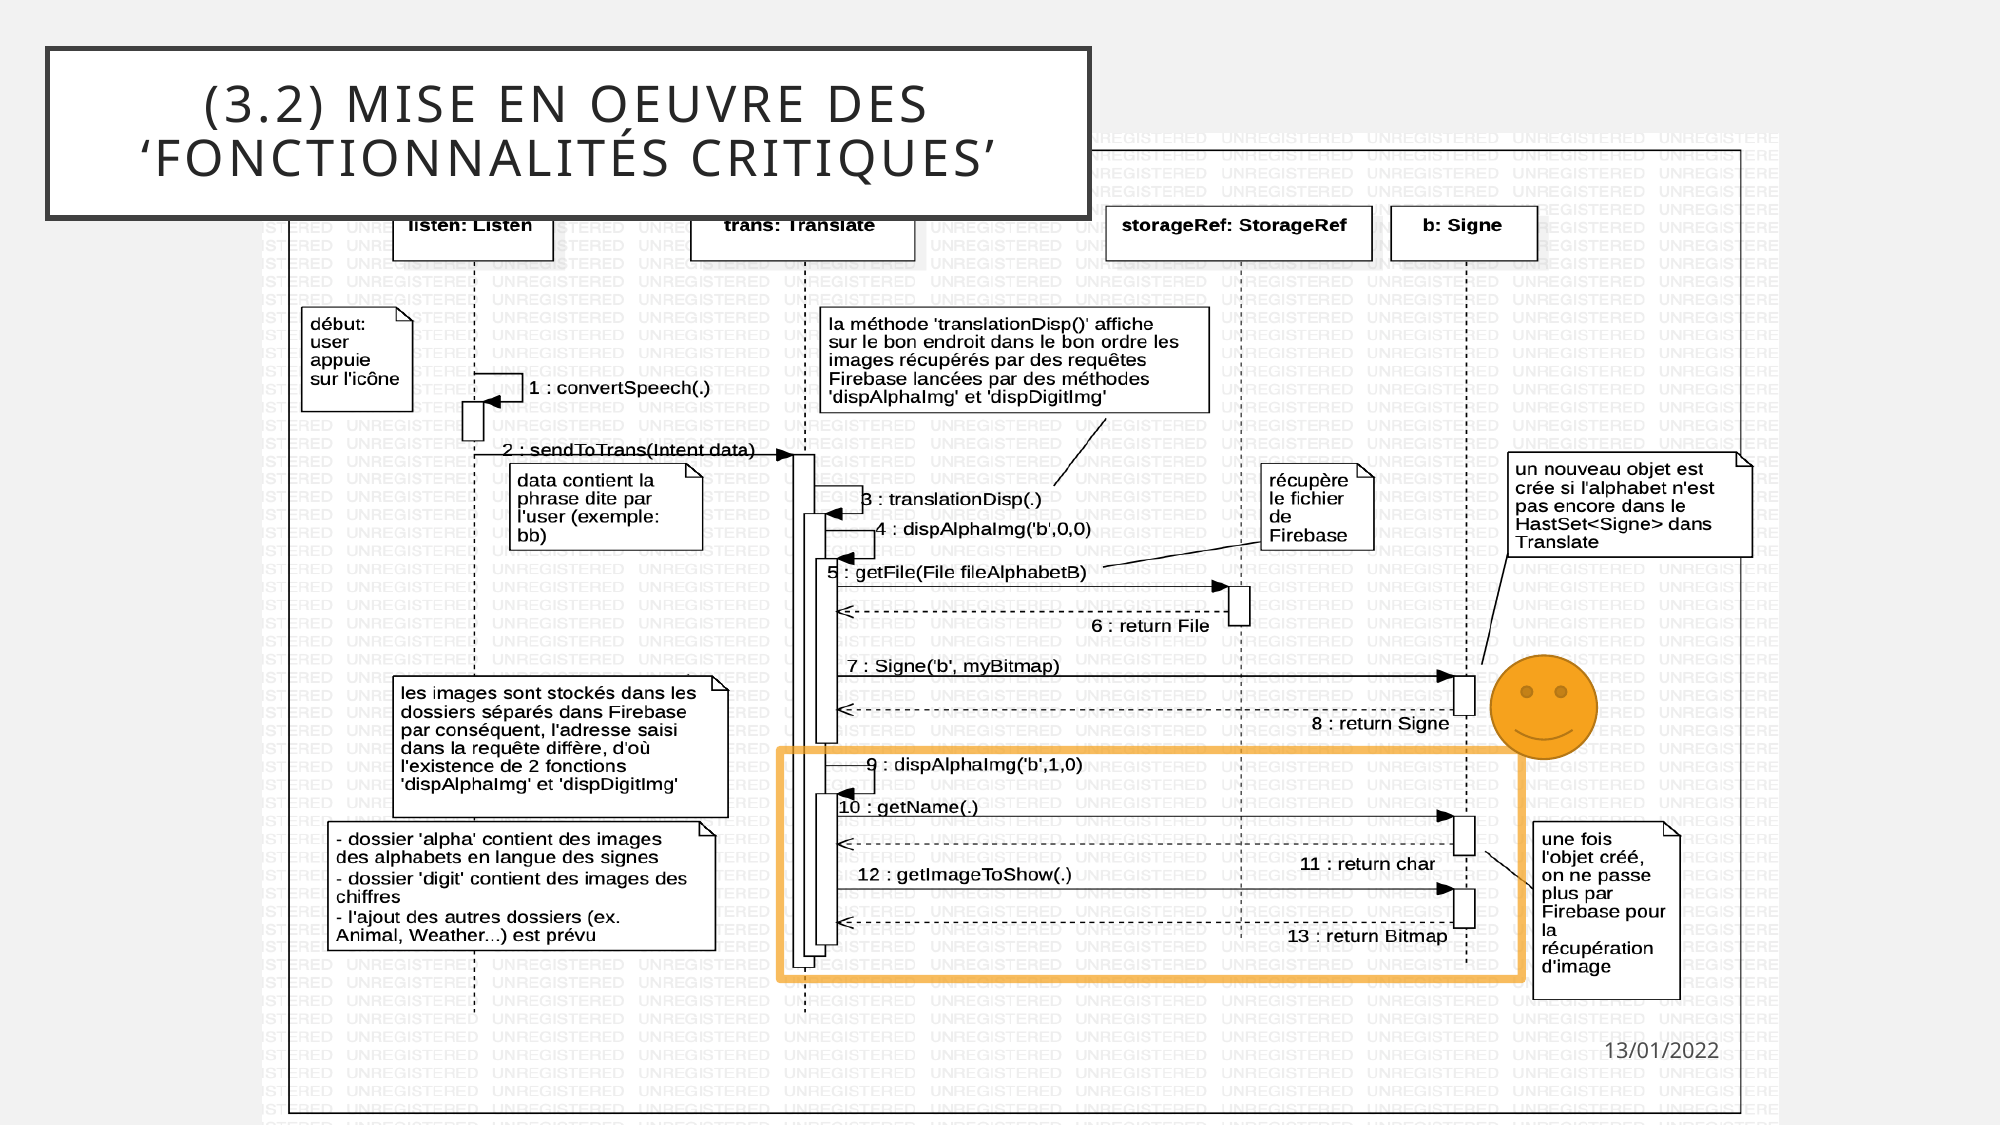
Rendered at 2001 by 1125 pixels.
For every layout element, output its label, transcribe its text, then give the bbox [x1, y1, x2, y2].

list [262, 133, 1779, 1125]
title (3.2) Mise en oeuvre des ‘fonctionnalités critiques’ [45, 46, 1092, 221]
